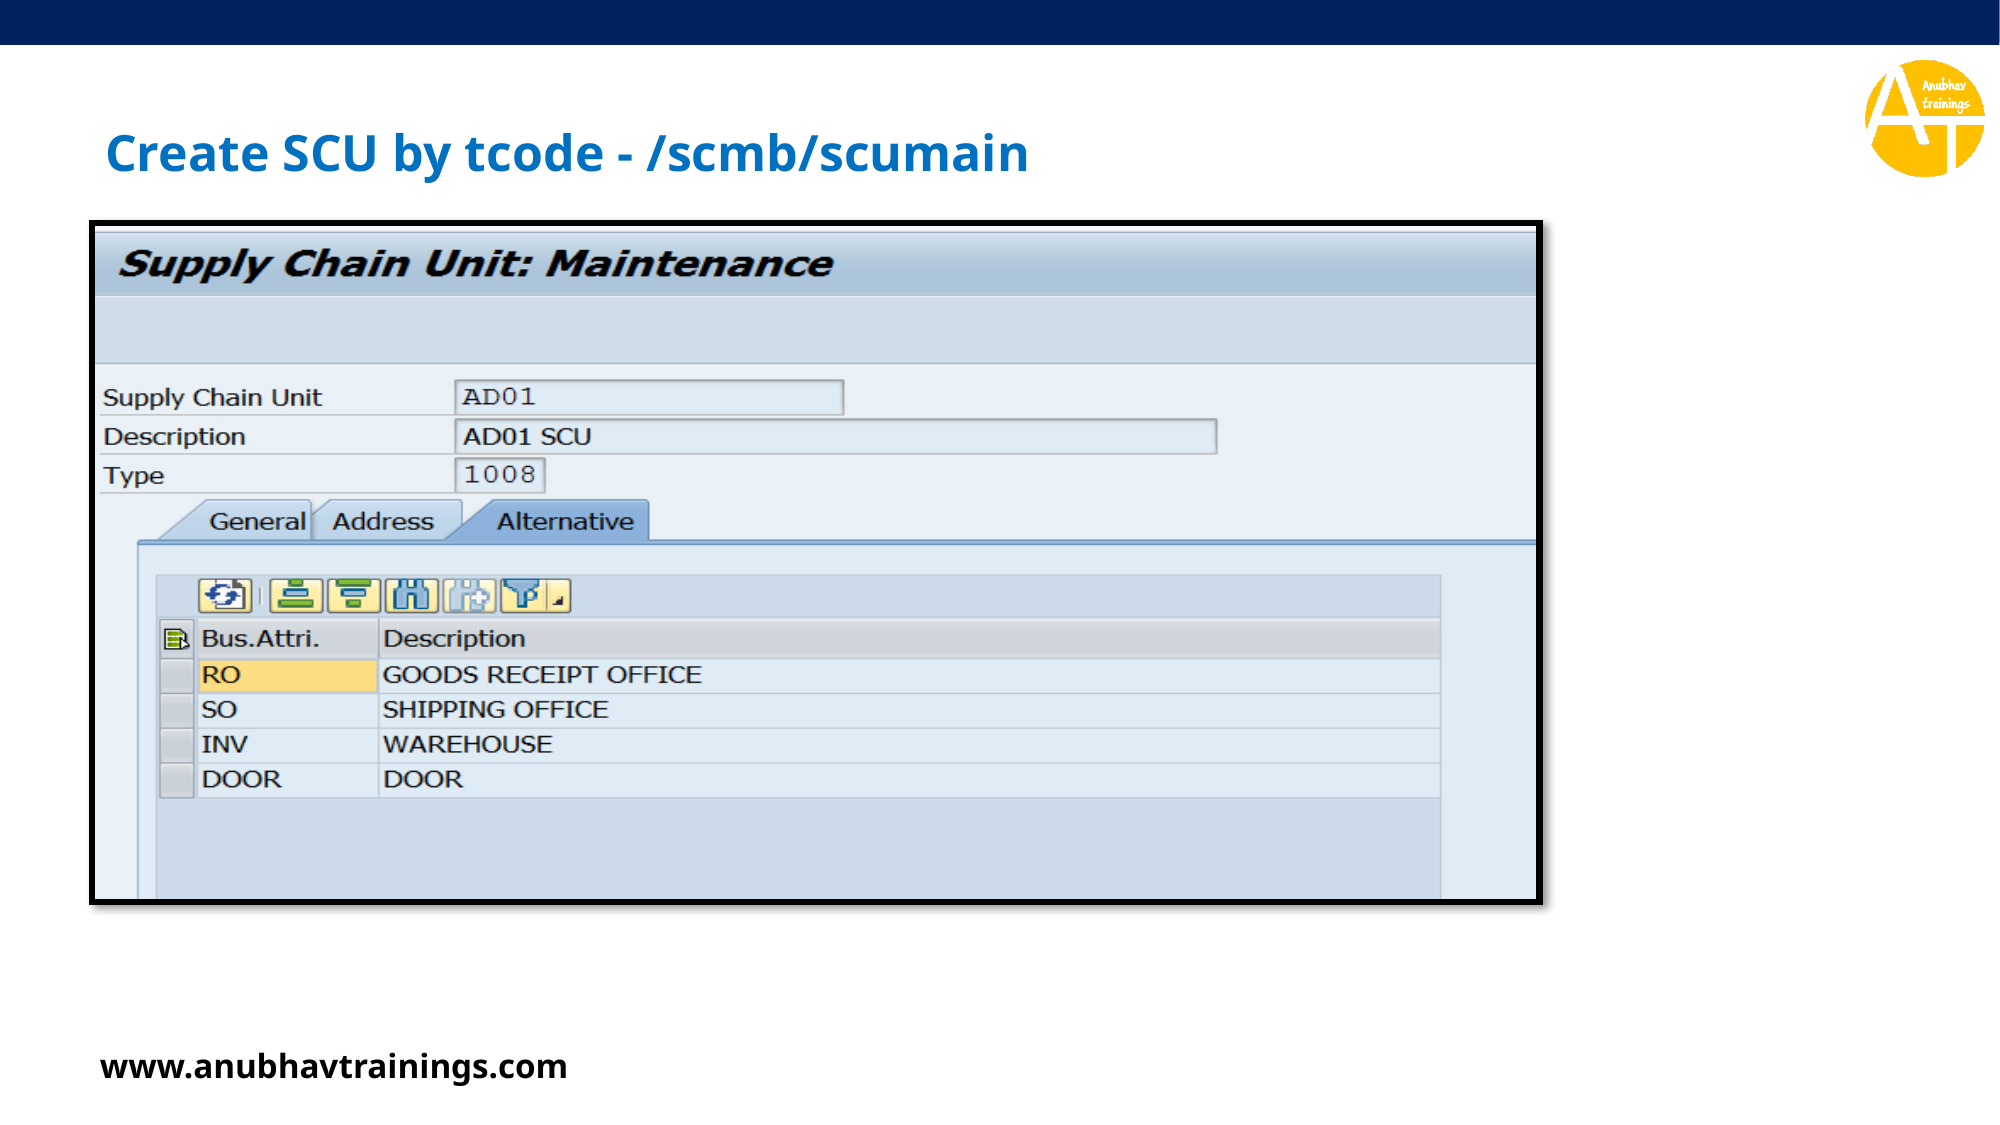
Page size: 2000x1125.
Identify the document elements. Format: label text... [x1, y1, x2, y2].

text_box Create SCU by tcode - /scmb/scumain [90, 113, 1118, 189]
picture [1853, 52, 1991, 187]
text_box www.anubhavtrainings.com [17, 1035, 652, 1096]
picture [95, 225, 1537, 900]
